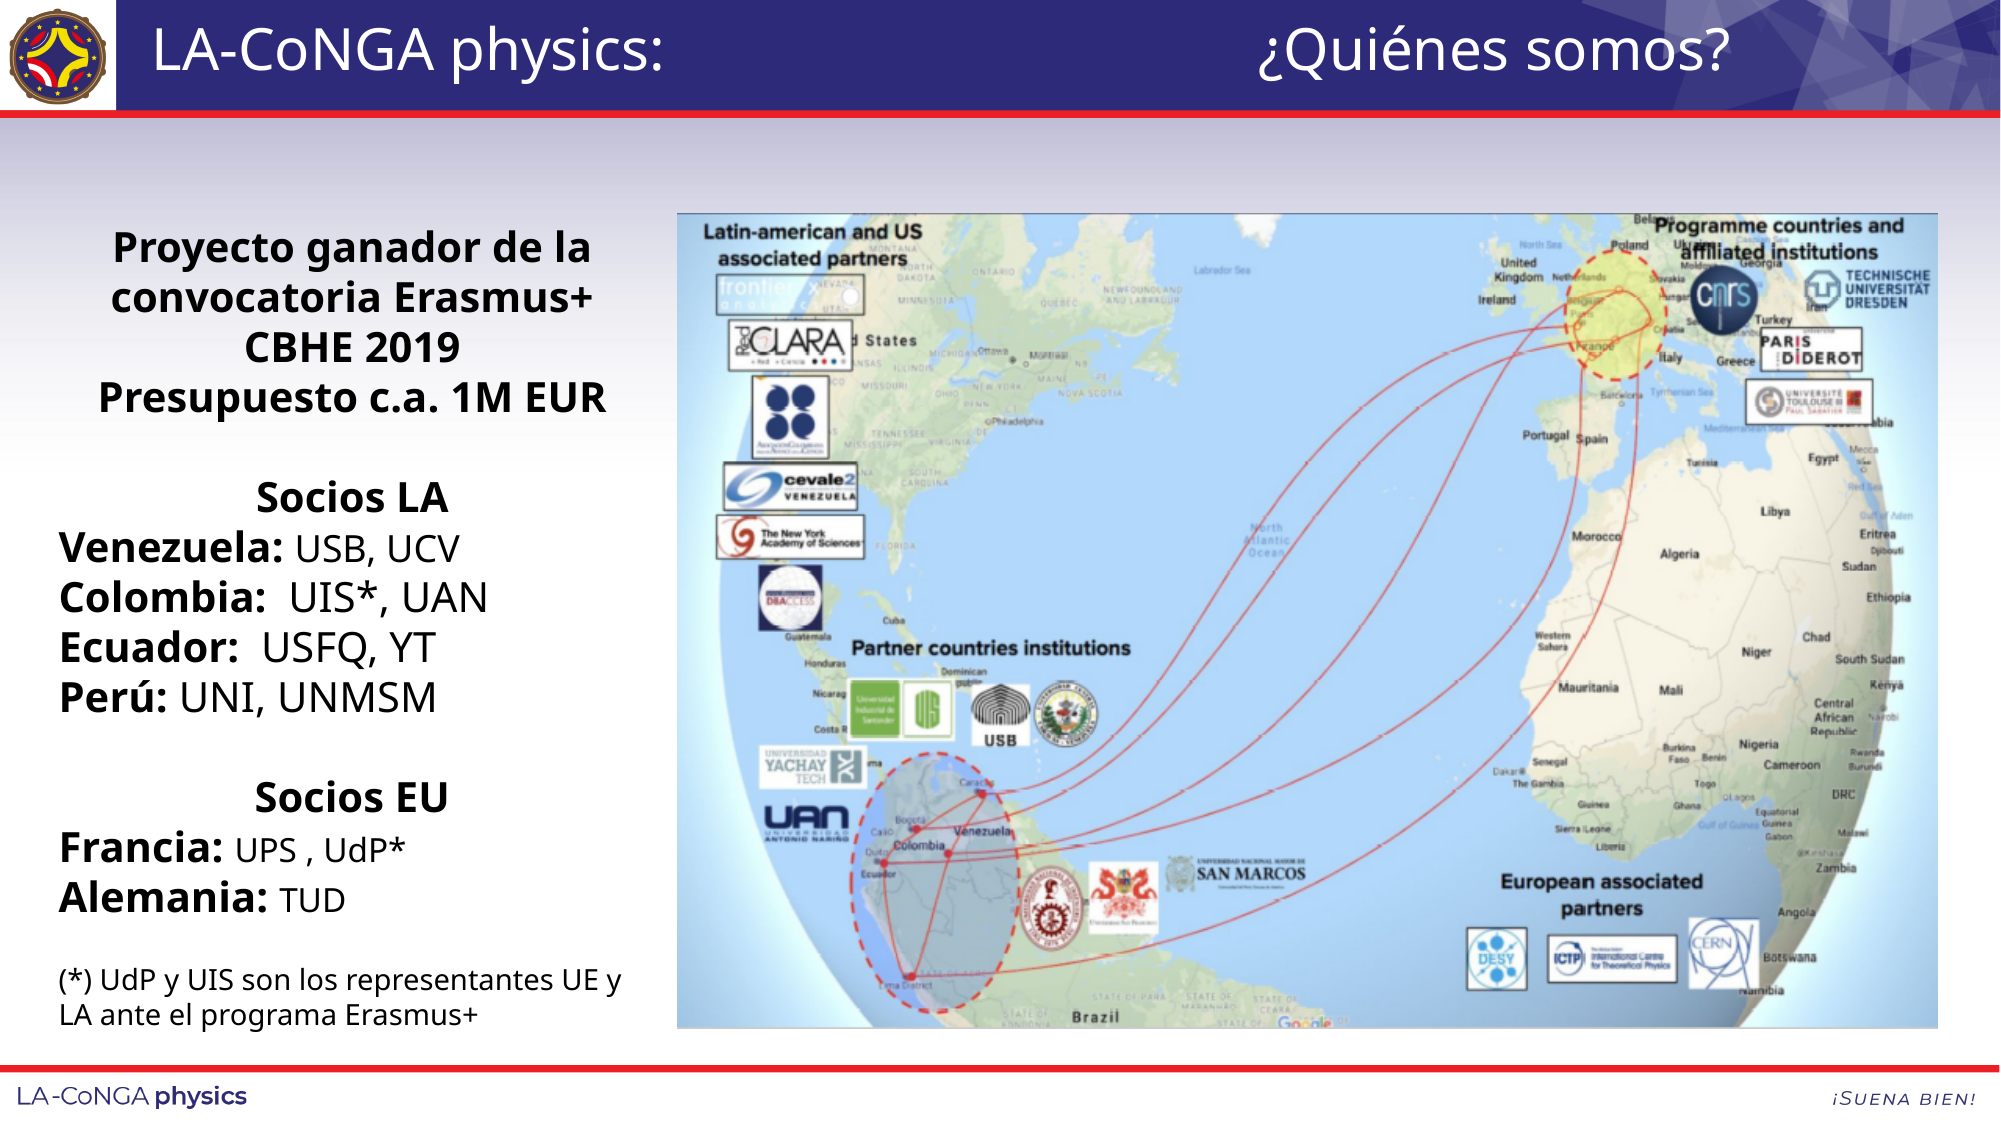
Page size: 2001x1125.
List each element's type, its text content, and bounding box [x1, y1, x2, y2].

title LA-CoNGA physics: ¿Quiénes somos? [136, 12, 1862, 101]
picture [8, 7, 107, 106]
picture [0, 118, 2001, 1030]
text_box Proyecto ganador de la convocatoria Erasmus+ CBHE 2019 Presupuesto c.a. 1M EUR Socios LA Venezuela: USB, UCV Colombia: UIS*, UAN Ecuador: USFQ, YT Perú: UNI, UNMSM Socios EU Francia: UPS , UdP* Alemania: TUD (*) UdP y UIS son los representantes UE y LA ante el programa Erasmus+ [43, 213, 661, 1039]
picture [1535, 0, 2001, 110]
picture [1829, 1089, 1980, 1109]
picture [15, 1082, 247, 1111]
